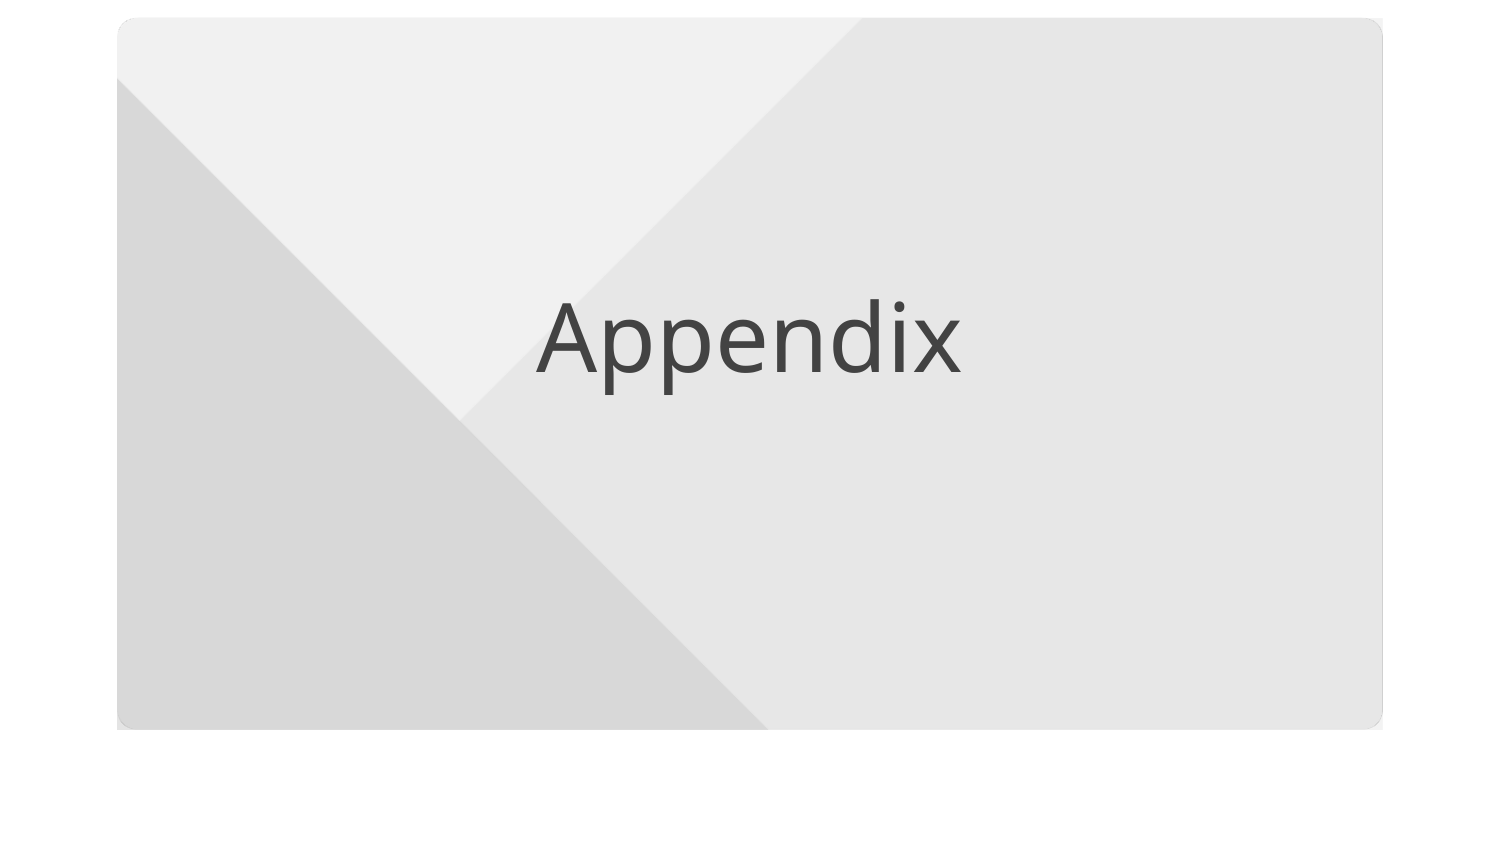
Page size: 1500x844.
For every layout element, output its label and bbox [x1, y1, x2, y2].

picture [117, 16, 1384, 730]
